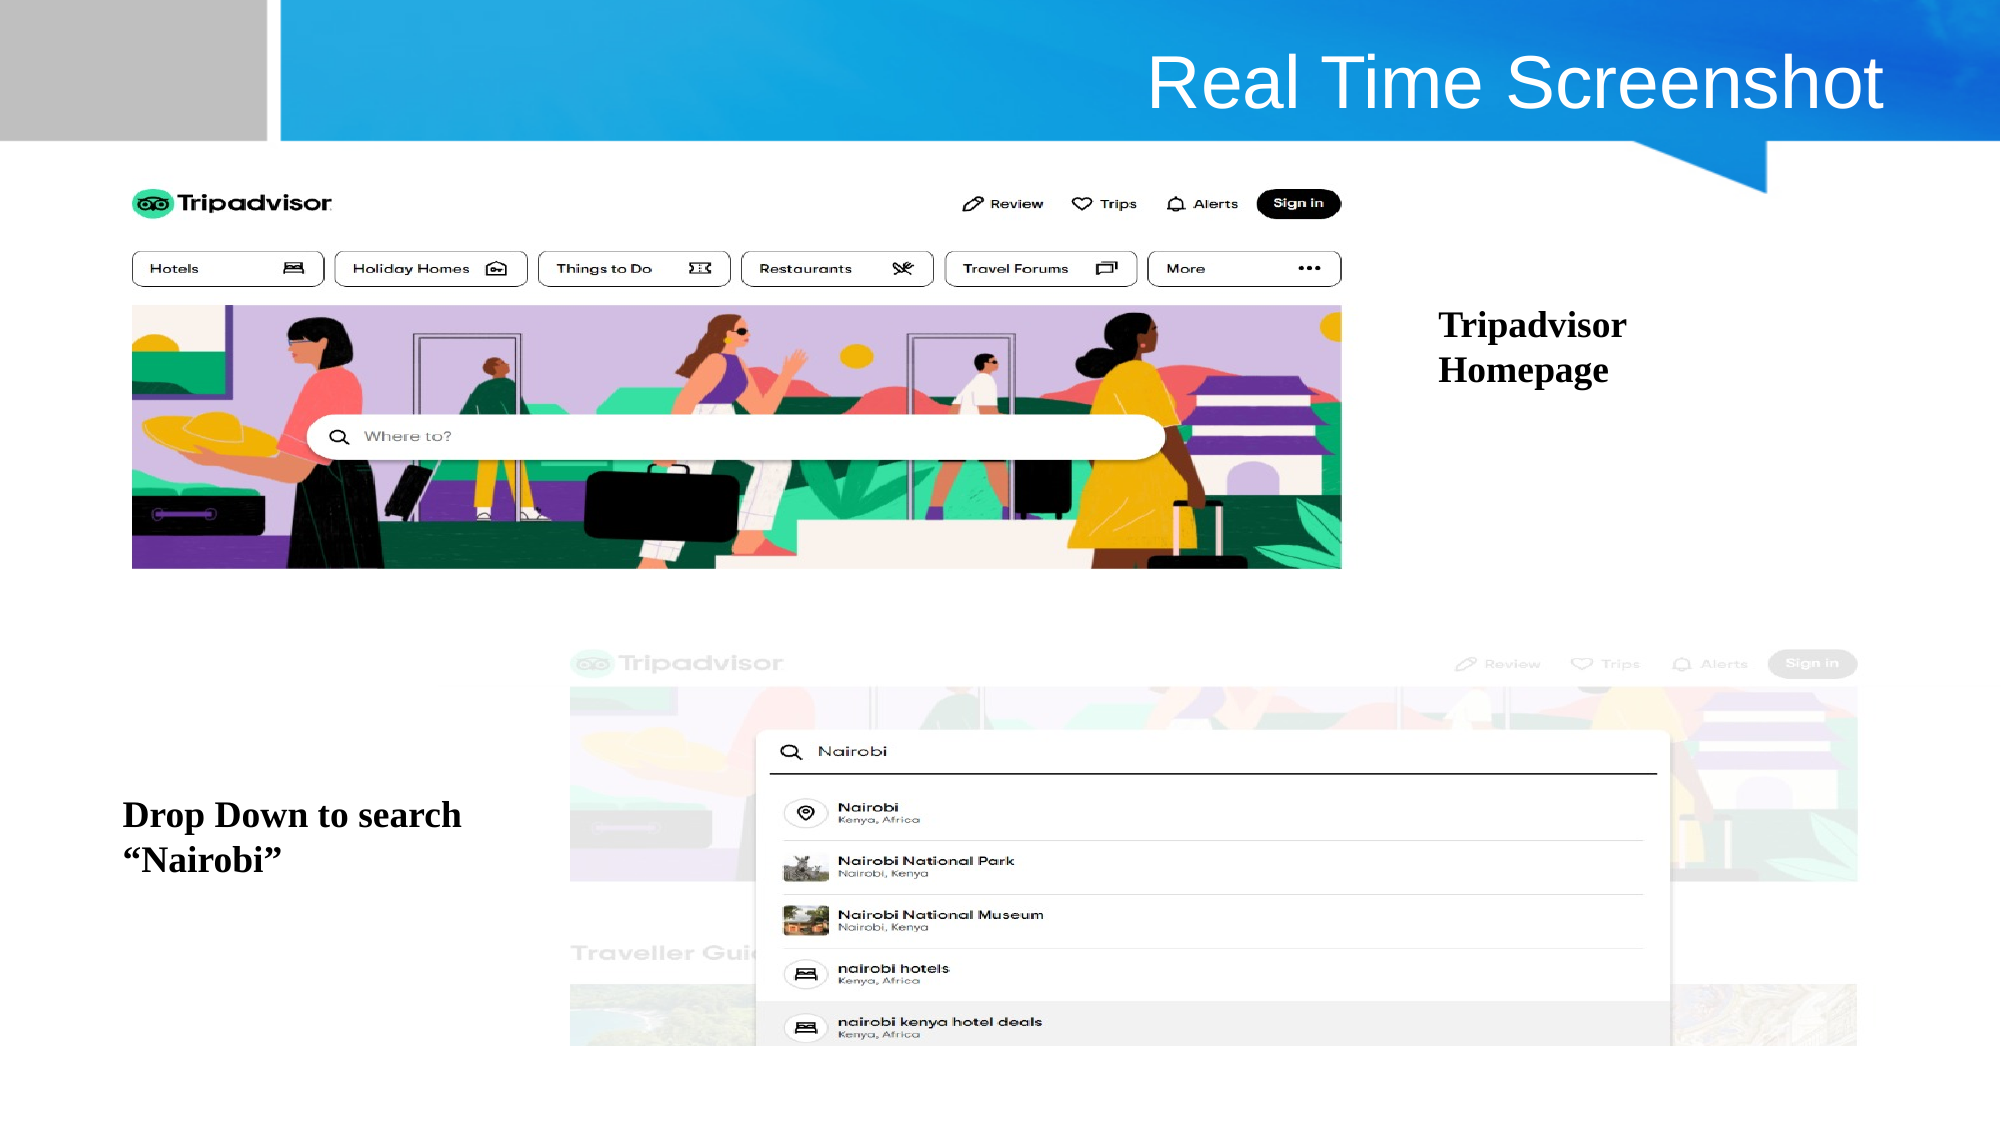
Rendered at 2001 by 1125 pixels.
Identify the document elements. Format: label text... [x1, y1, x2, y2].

text_box Drop Down to search “Nairobi” [107, 782, 437, 887]
picture [0, 0, 2001, 1125]
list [21, 156, 1452, 597]
text_box Tripadvisor Homepage [1452, 292, 1802, 398]
title Real Time Screenshot [99, 30, 1901, 127]
